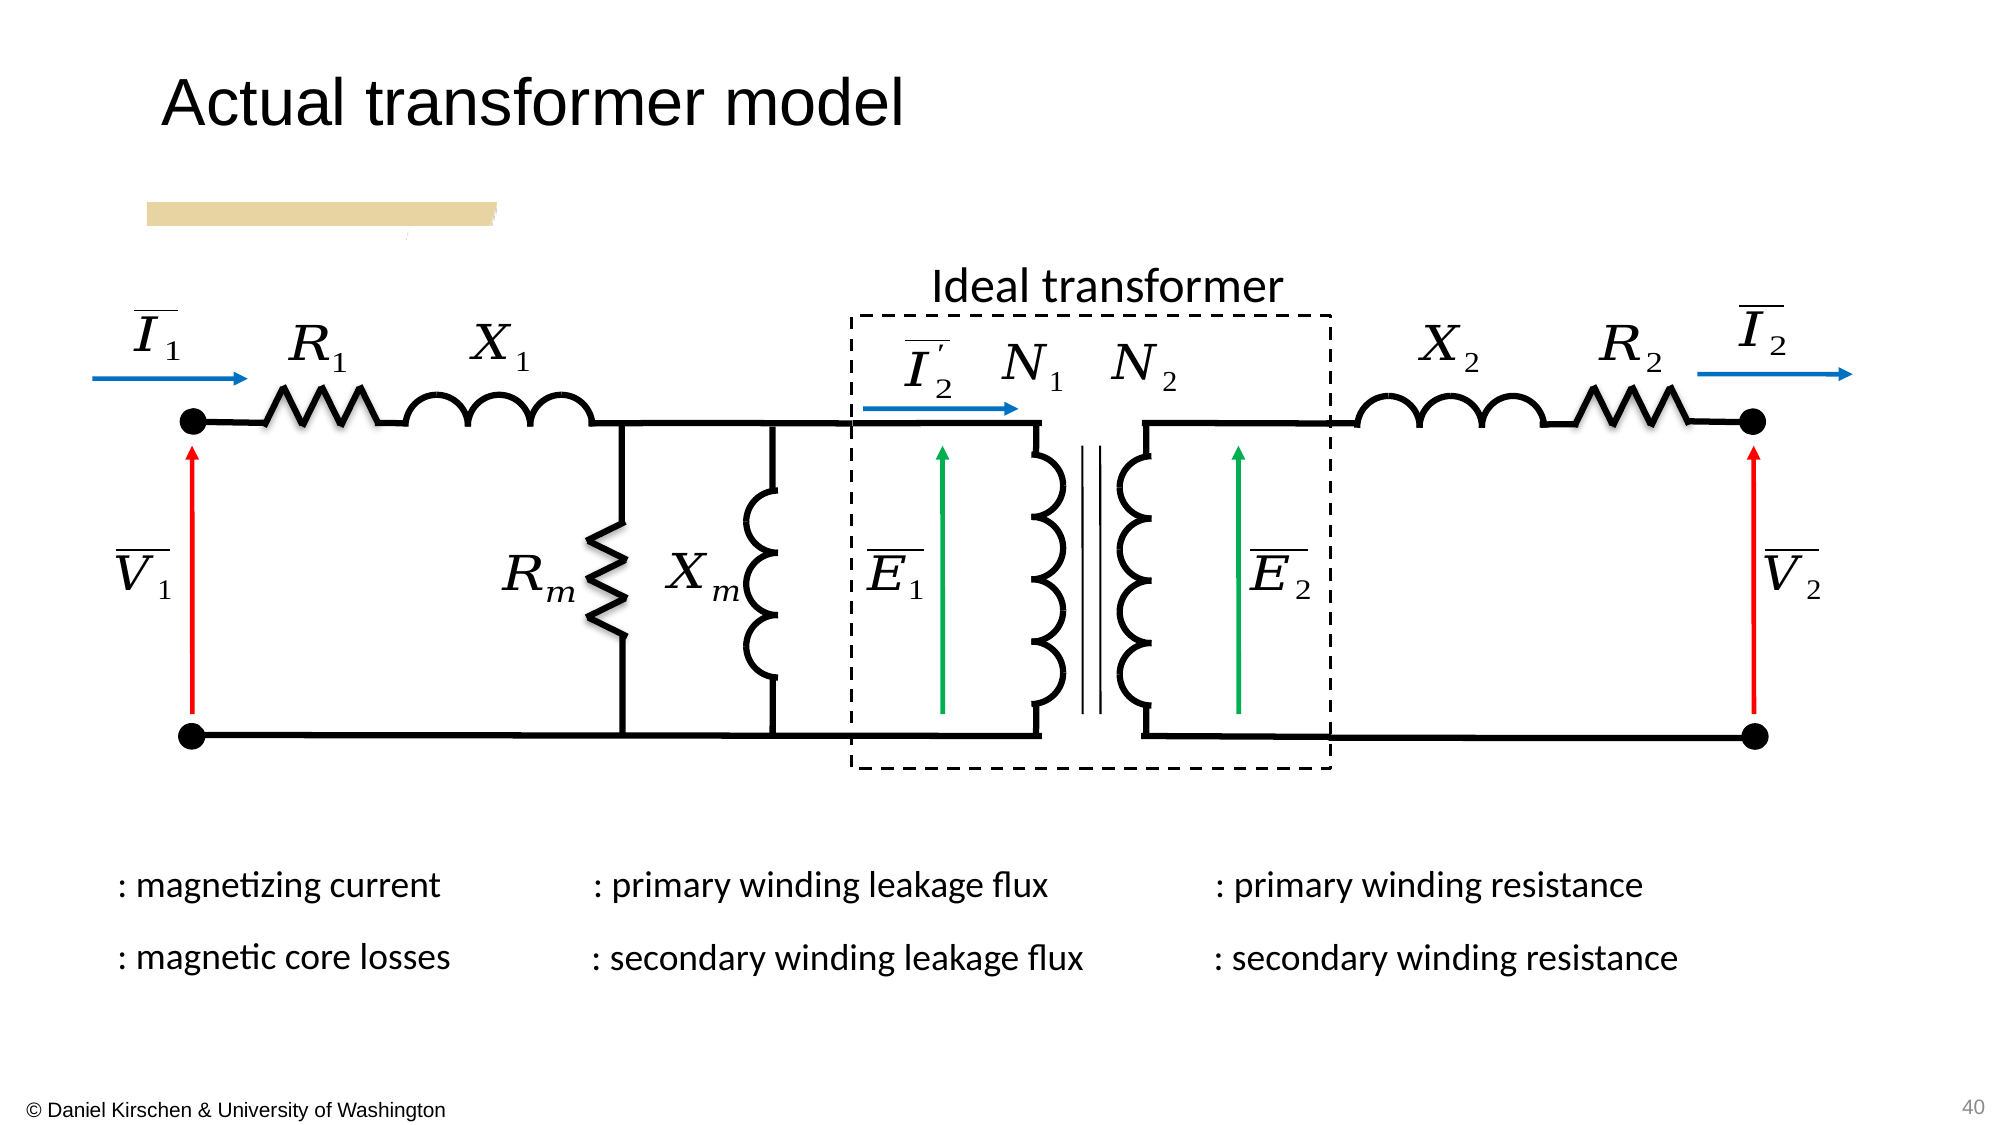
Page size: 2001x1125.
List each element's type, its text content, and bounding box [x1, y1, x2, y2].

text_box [498, 422, 694, 736]
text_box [862, 336, 1019, 409]
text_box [851, 245, 1331, 770]
footer 40 [1917, 1085, 2000, 1125]
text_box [1573, 318, 1692, 427]
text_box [1325, 318, 1571, 428]
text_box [694, 422, 853, 738]
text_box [380, 317, 593, 427]
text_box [253, 318, 379, 427]
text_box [1697, 301, 1853, 747]
list Actual transformer model [146, 60, 1904, 169]
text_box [92, 306, 248, 747]
